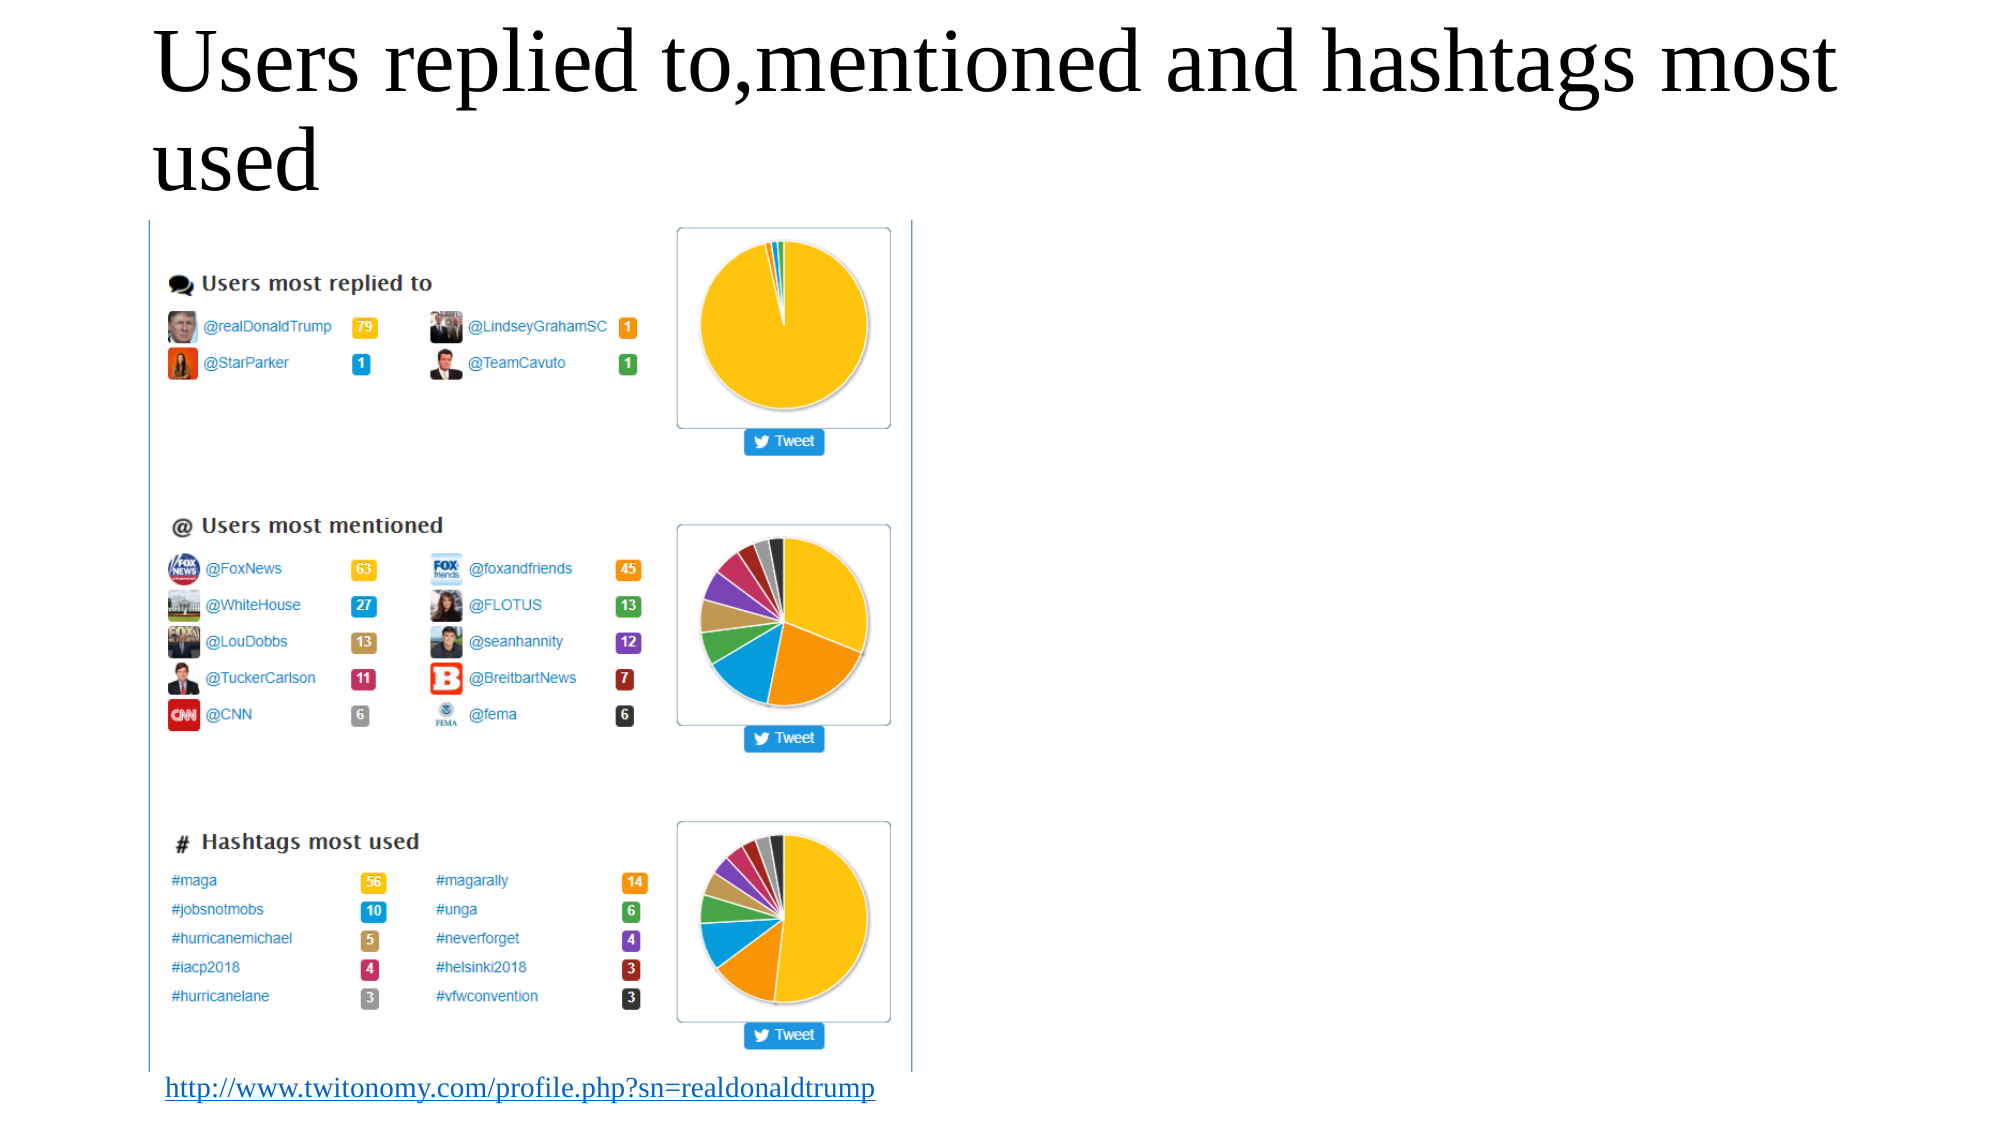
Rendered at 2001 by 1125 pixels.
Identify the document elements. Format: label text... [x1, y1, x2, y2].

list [137, 220, 922, 1072]
title Users replied to,mentioned and hashtags most used [137, 3, 1863, 221]
text_box http://www.twitonomy.com/profile.php?sn=realdonaldtrump [150, 1061, 1301, 1111]
